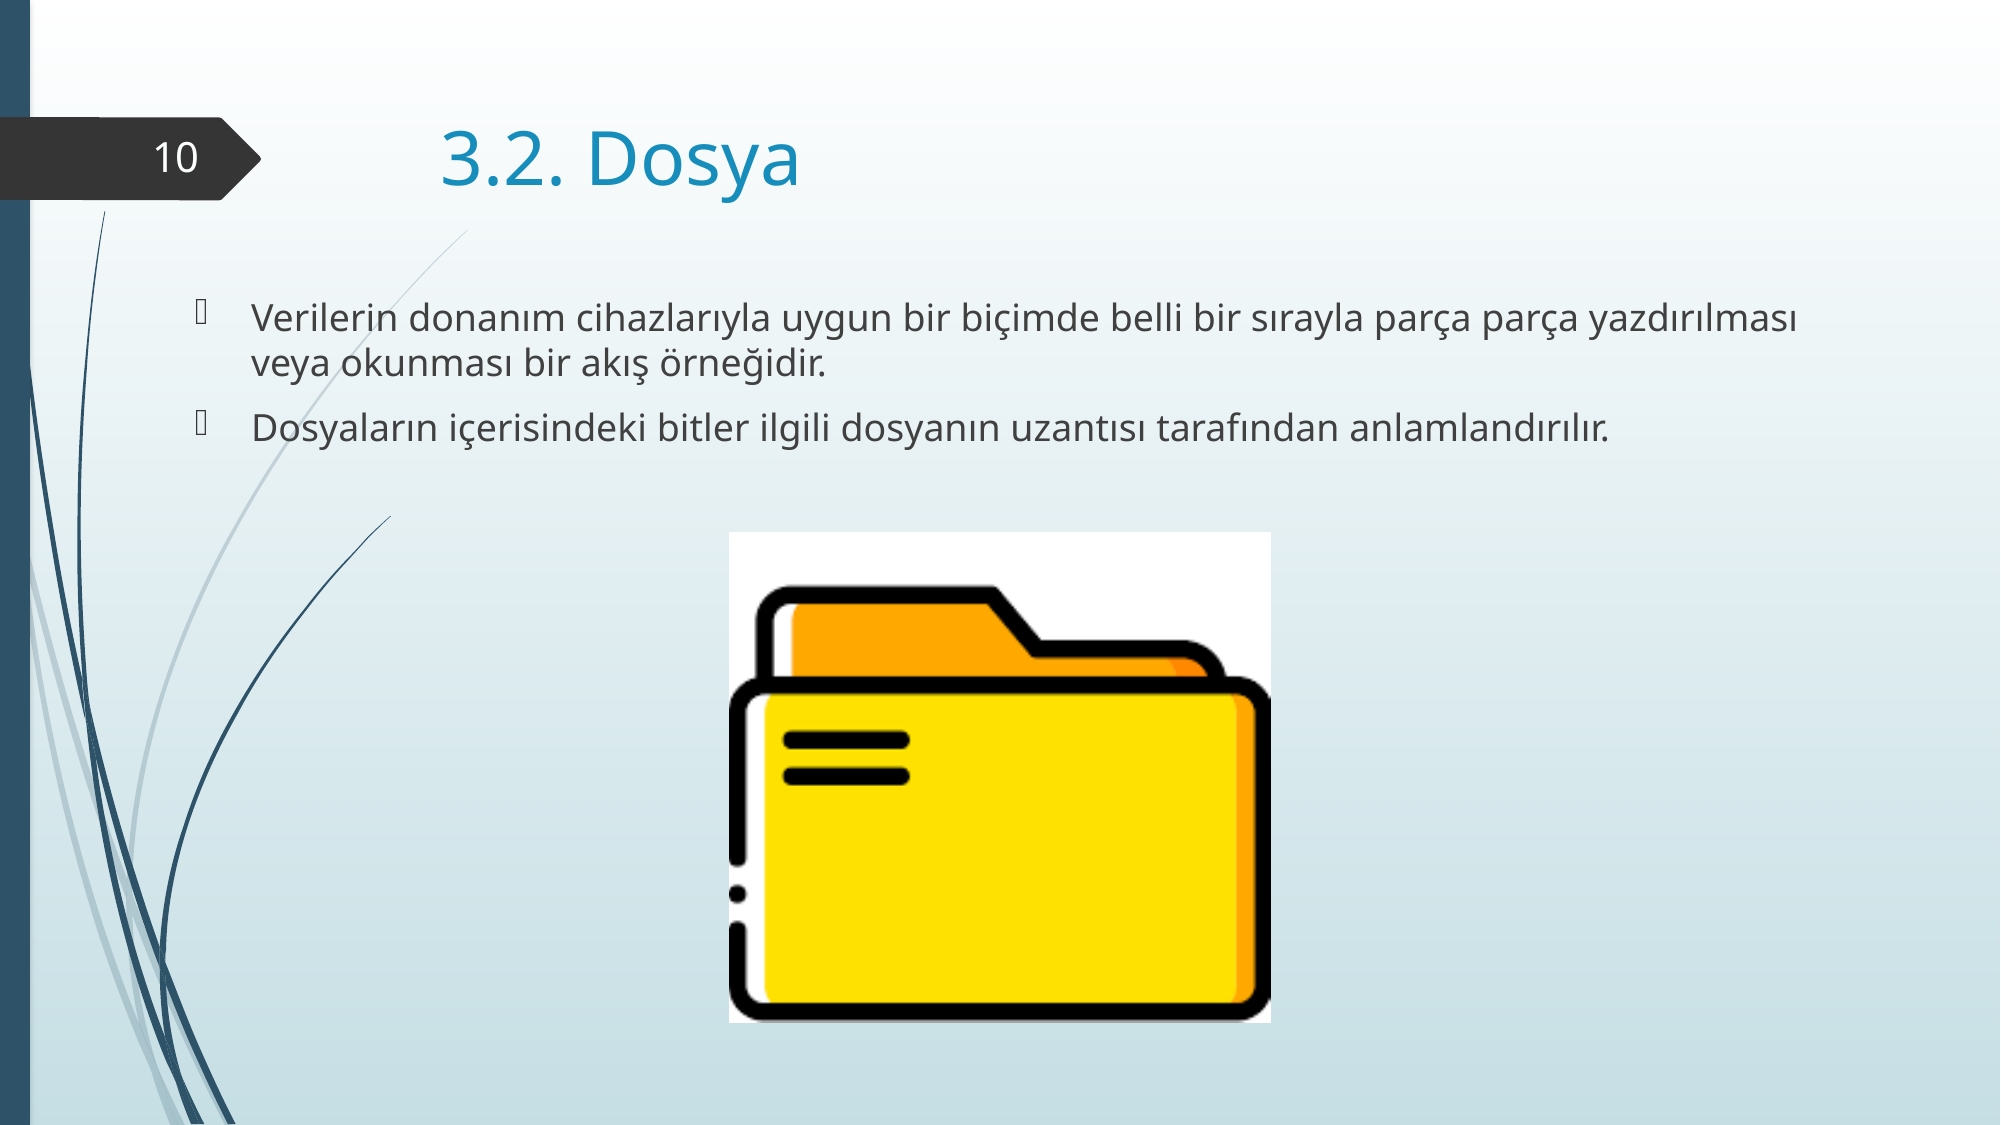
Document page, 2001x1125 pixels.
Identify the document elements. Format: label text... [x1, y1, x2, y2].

title 3.2. Dosya [425, 102, 1888, 286]
list Verilerin donanım cihazlarıyla uygun bir biçimde belli bir sırayla parça parça yazdırılması veya okunması bir akış örneğidir. Dosyaların içerisindeki bitler ilgili dosyanın uzantısı tarafından anlamlandırılır. [179, 286, 1888, 1039]
slide_number 10 [87, 129, 216, 190]
picture [729, 532, 1271, 1023]
